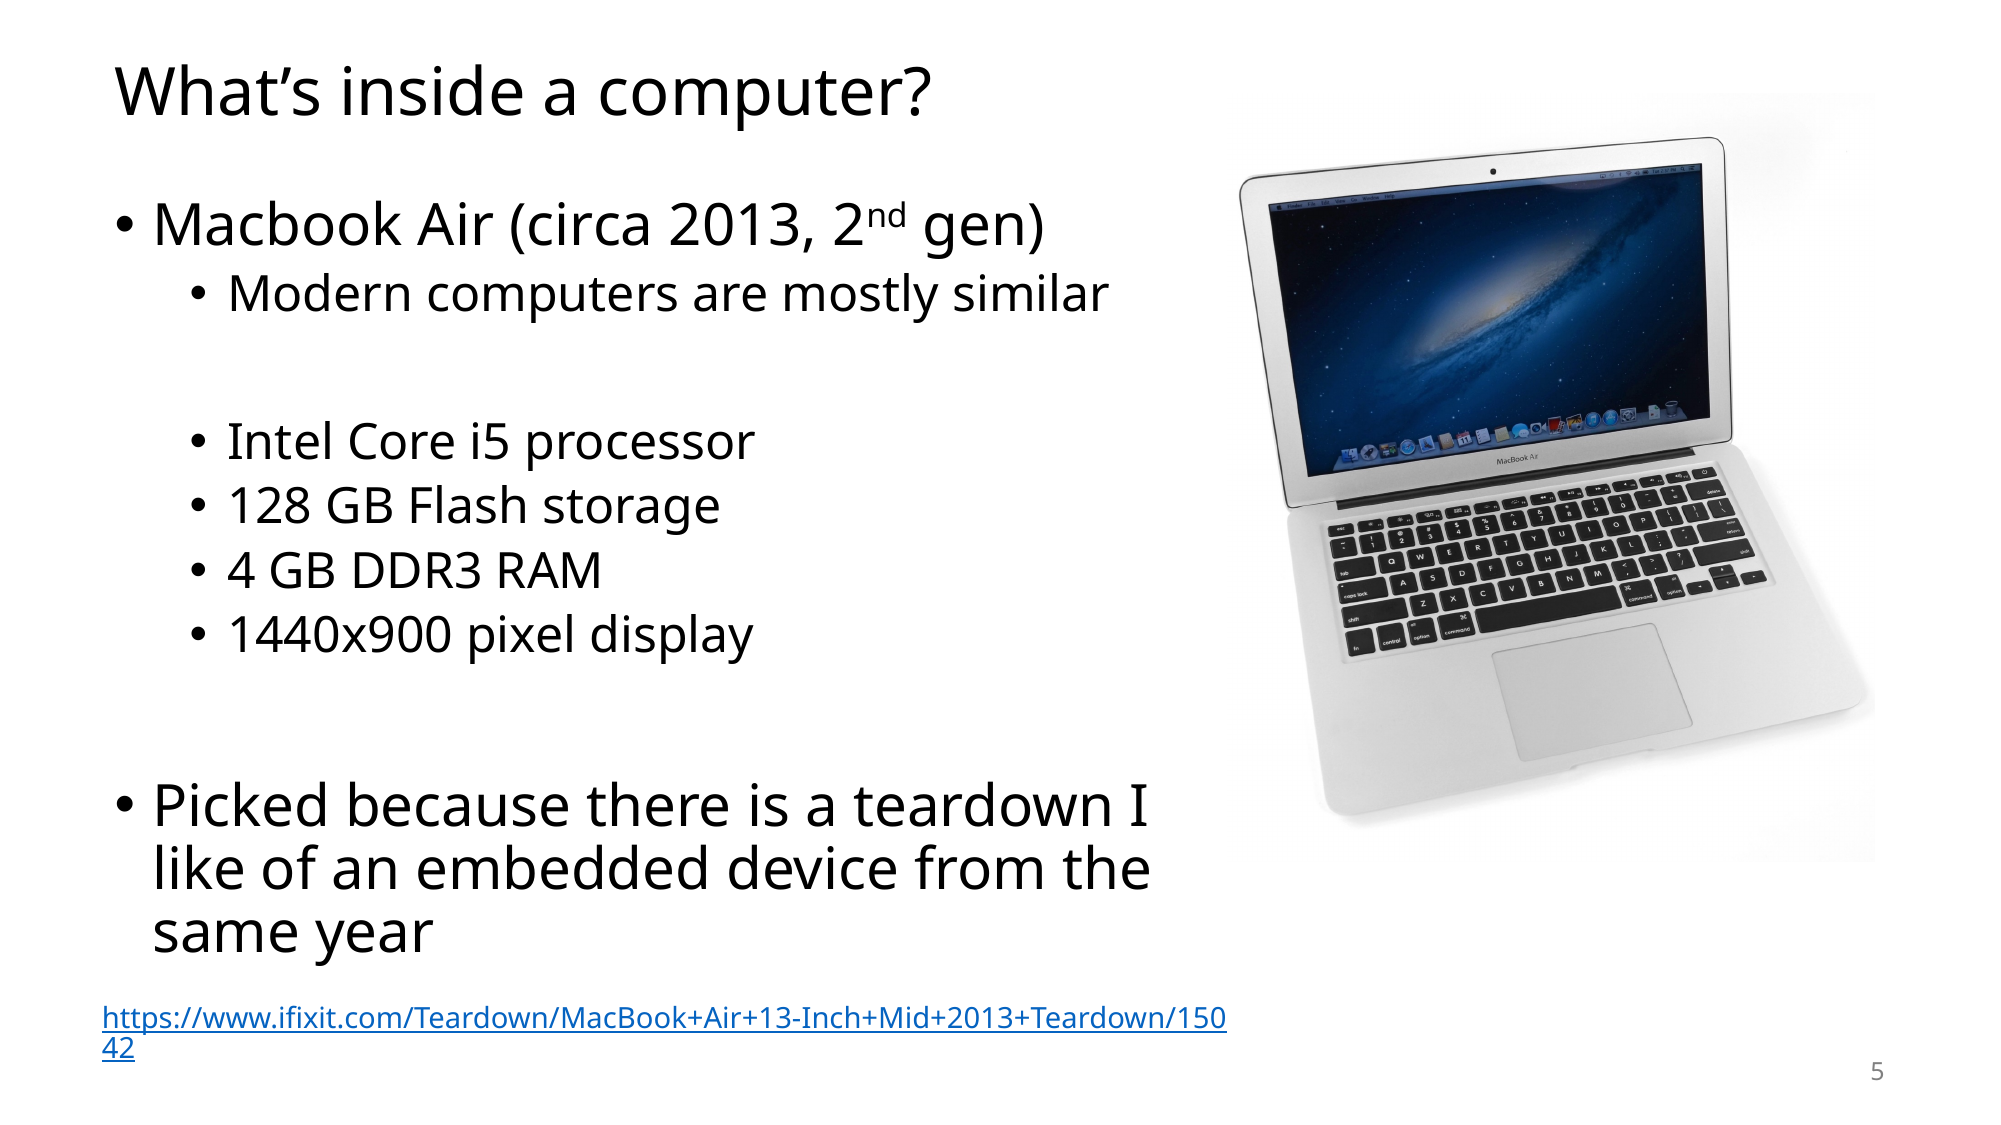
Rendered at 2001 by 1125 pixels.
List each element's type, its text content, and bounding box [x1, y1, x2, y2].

picture [1227, 93, 1875, 862]
title What’s inside a computer? [99, 37, 1900, 150]
slide_number 5 [1749, 1042, 1900, 1103]
list Macbook Air (circa 2013, 2nd gen) Modern computers are mostly similar Intel Core i5 processor 128 GB Flash storage 4 GB DDR3 RAM 1440x900 pixel display Picked because there is a teardown I like of an embedded device from the same year [99, 187, 1204, 992]
text_box https://www.ifixit.com/Teardown/MacBook+Air+13-Inch+Mid+2013+Teardown/15042 [87, 992, 1246, 1047]
